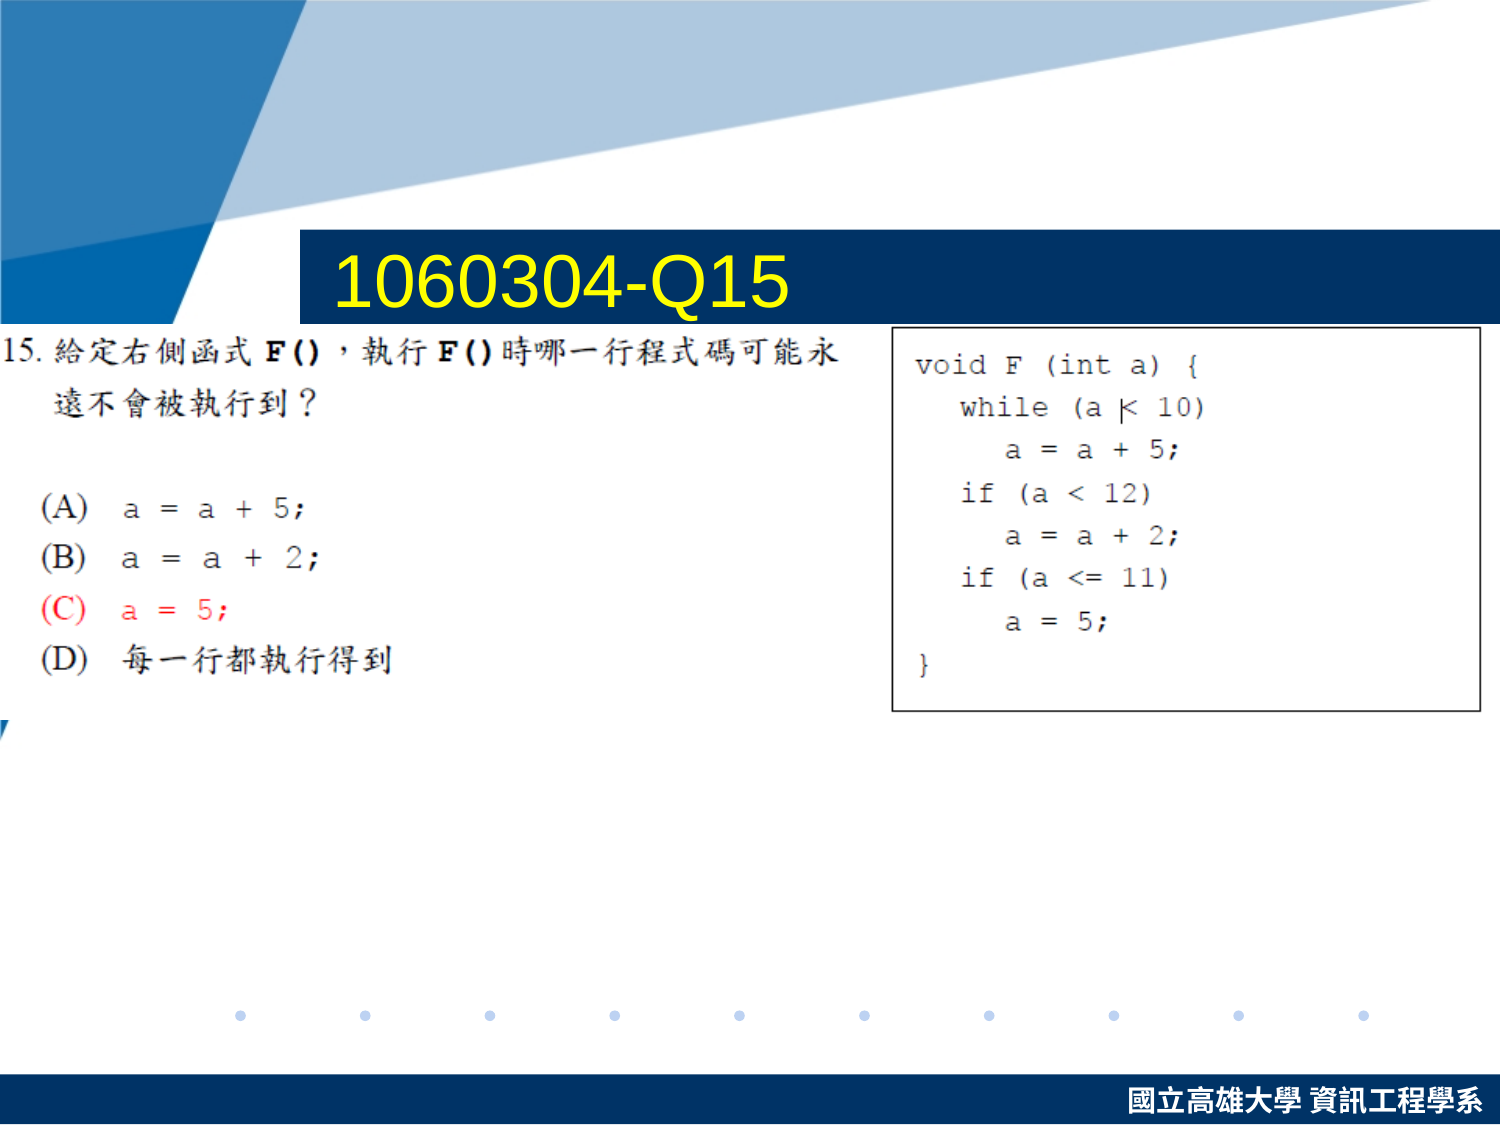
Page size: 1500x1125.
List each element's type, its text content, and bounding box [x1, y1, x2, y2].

title 1060304-Q15 [300, 229, 1500, 324]
picture [0, 0, 1500, 842]
